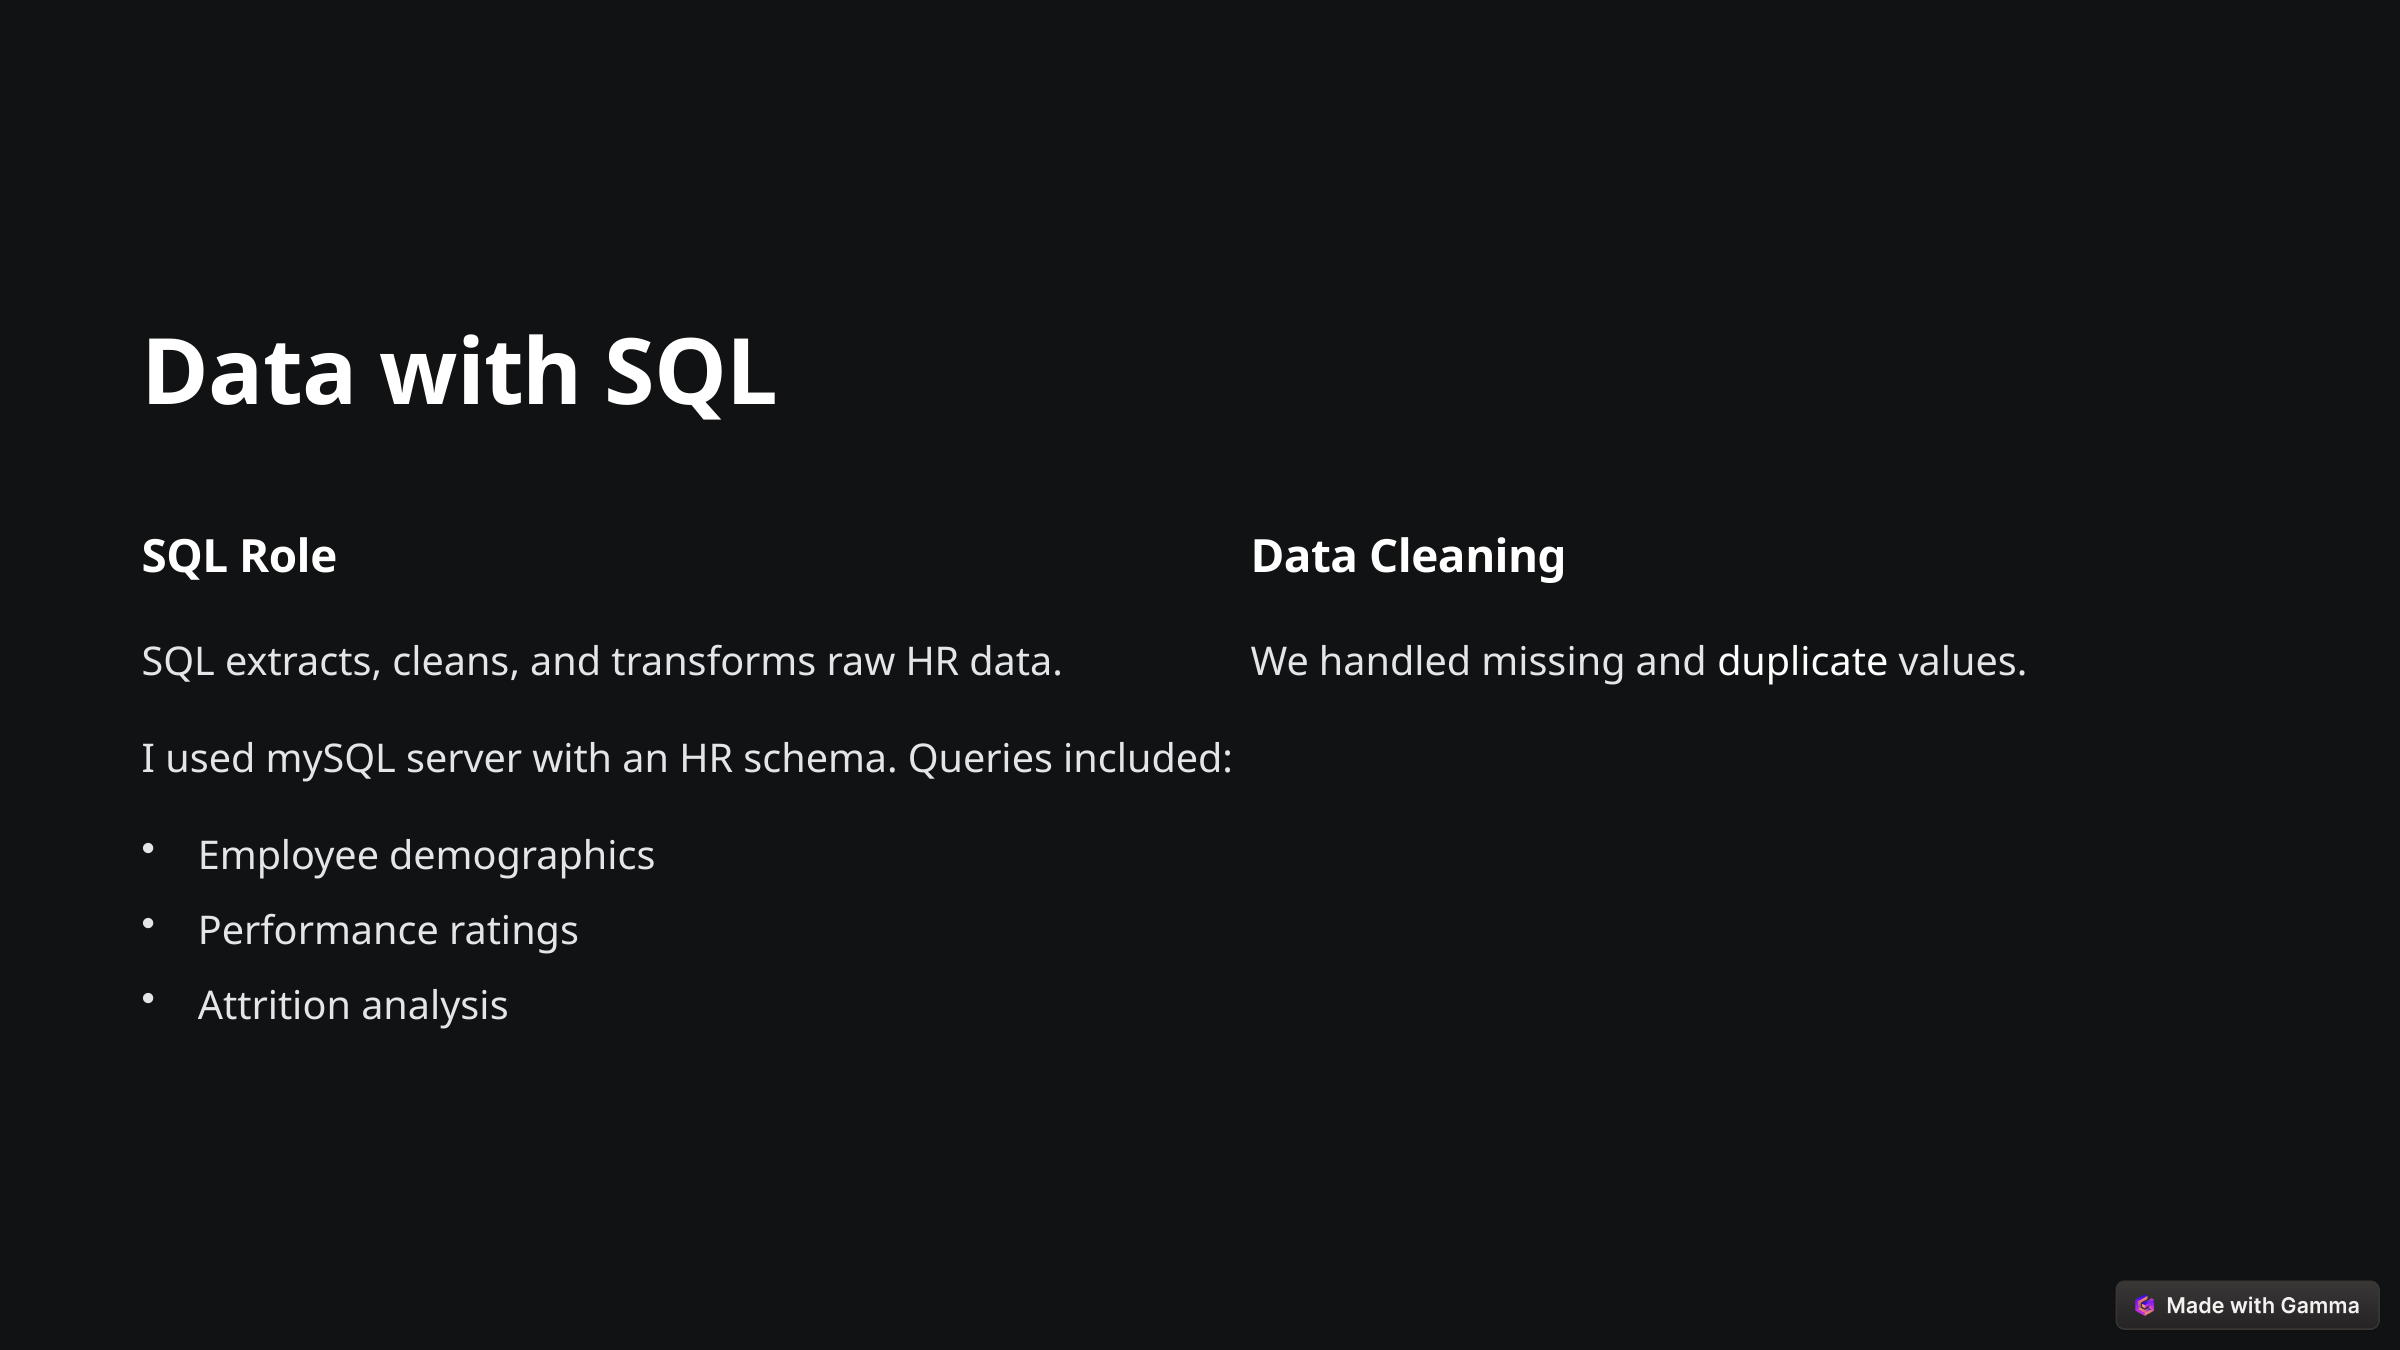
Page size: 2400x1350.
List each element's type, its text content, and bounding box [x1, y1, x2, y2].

text_box Employee demographics [141, 816, 1151, 878]
text_box Data Cleaning [1250, 524, 1711, 583]
text_box SQL Role [141, 524, 602, 583]
text_box SQL extracts, cleans, and transforms raw HR data. [141, 622, 1151, 684]
text_box Attrition analysis [141, 966, 1151, 1028]
text_box We handled missing and duplicate values. [1250, 622, 2260, 805]
text_box Performance ratings [141, 891, 1151, 953]
picture [2106, 1271, 2389, 1339]
text_box I used mySQL server with an HR schema. Queries included: [141, 719, 1151, 781]
text_box Data with SQL [141, 308, 861, 424]
